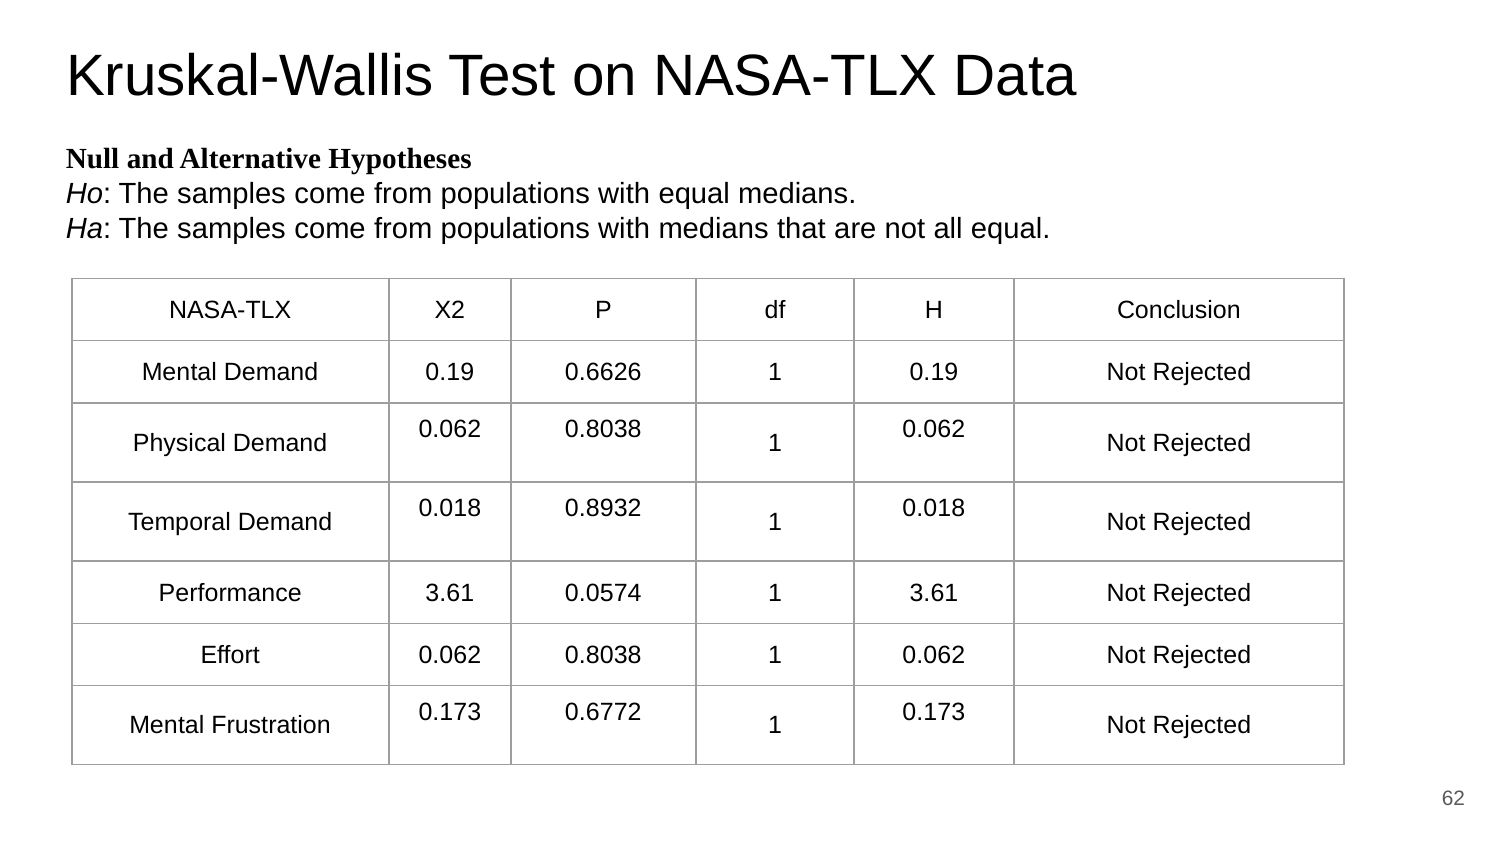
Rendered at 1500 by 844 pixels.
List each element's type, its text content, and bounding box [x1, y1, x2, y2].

table_cell 1 [697, 624, 853, 685]
table_cell 0.062 [855, 404, 1013, 481]
table_cell Effort [73, 624, 388, 685]
table_cell 0.062 [390, 404, 510, 481]
table_cell 1 [697, 686, 853, 764]
table_cell 0.8038 [512, 624, 695, 685]
slide_number 62 [1389, 764, 1480, 830]
table_cell 0.19 [855, 354, 1013, 402]
text_box [71, 278, 1500, 354]
table_cell 0.6626 [512, 354, 695, 402]
table_cell 1 [697, 562, 853, 623]
table_cell 0.8038 [512, 404, 695, 481]
table_cell 0.173 [855, 686, 1013, 764]
table_cell 0.173 [390, 686, 510, 764]
table_cell 1 [697, 483, 853, 560]
table_cell Not Rejected [1015, 404, 1343, 481]
table_cell 0.19 [390, 354, 510, 402]
table_cell Mental Frustration [73, 686, 388, 764]
table_cell 0.018 [390, 483, 510, 560]
table_cell Temporal Demand [73, 483, 388, 560]
text_box Null and Alternative Hypotheses Ho: The samples come from populations with equal medians. Ha: The samples come from populations with medians that are not all equal. [51, 131, 1165, 252]
table_cell 1 [697, 354, 853, 402]
table_cell Not Rejected [1015, 624, 1343, 685]
table_cell Mental Demand [73, 354, 388, 402]
table_cell 3.61 [390, 562, 510, 623]
table_cell 0.6772 [512, 686, 695, 764]
table_cell 0.062 [855, 624, 1013, 685]
table_cell Performance [73, 562, 388, 623]
table_cell 0.8932 [512, 483, 695, 560]
table_cell 0.0574 [512, 562, 695, 623]
table_cell Not Rejected [1015, 354, 1343, 402]
table_cell 0.062 [390, 624, 510, 685]
title Kruskal-Wallis Test on NASA-TLX Data [51, 22, 1449, 117]
table_cell Not Rejected [1015, 562, 1343, 623]
table_cell 3.61 [855, 562, 1013, 623]
table_cell Not Rejected [1015, 686, 1343, 764]
table_cell 1 [697, 404, 853, 481]
table_cell 0.018 [855, 483, 1013, 560]
table_cell Not Rejected [1015, 483, 1343, 560]
table_cell Physical Demand [73, 404, 388, 481]
